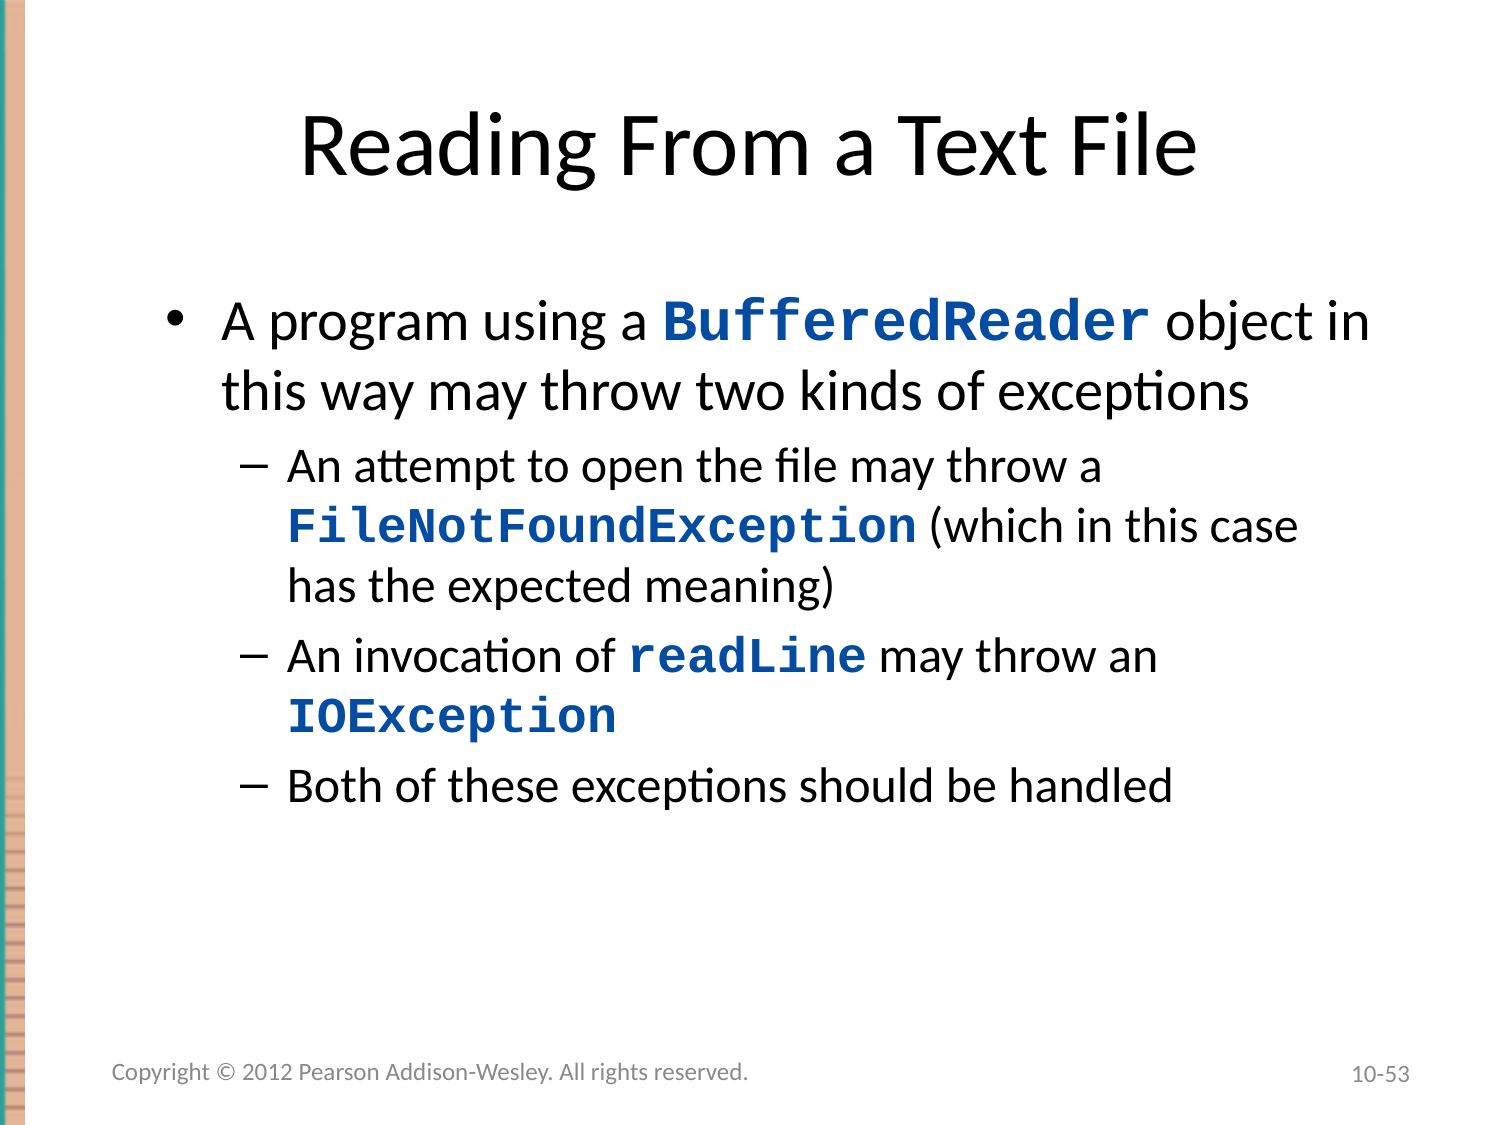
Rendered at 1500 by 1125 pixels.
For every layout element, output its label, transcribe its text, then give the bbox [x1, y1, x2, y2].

list A program using a BufferedReader object in this way may throw two kinds of exceptions An attempt to open the file may throw a FileNotFoundException (which in this case has the expected meaning) An invocation of readLine may throw an IOException Both of these exceptions should be handled [149, 274, 1388, 988]
picture [0, 0, 25, 1125]
slide_number 10-53 [1074, 1042, 1425, 1103]
title Reading From a Text File [74, 44, 1426, 233]
footer Copyright © 2012 Pearson Addison-Wesley. All rights reserved. [75, 1040, 788, 1100]
